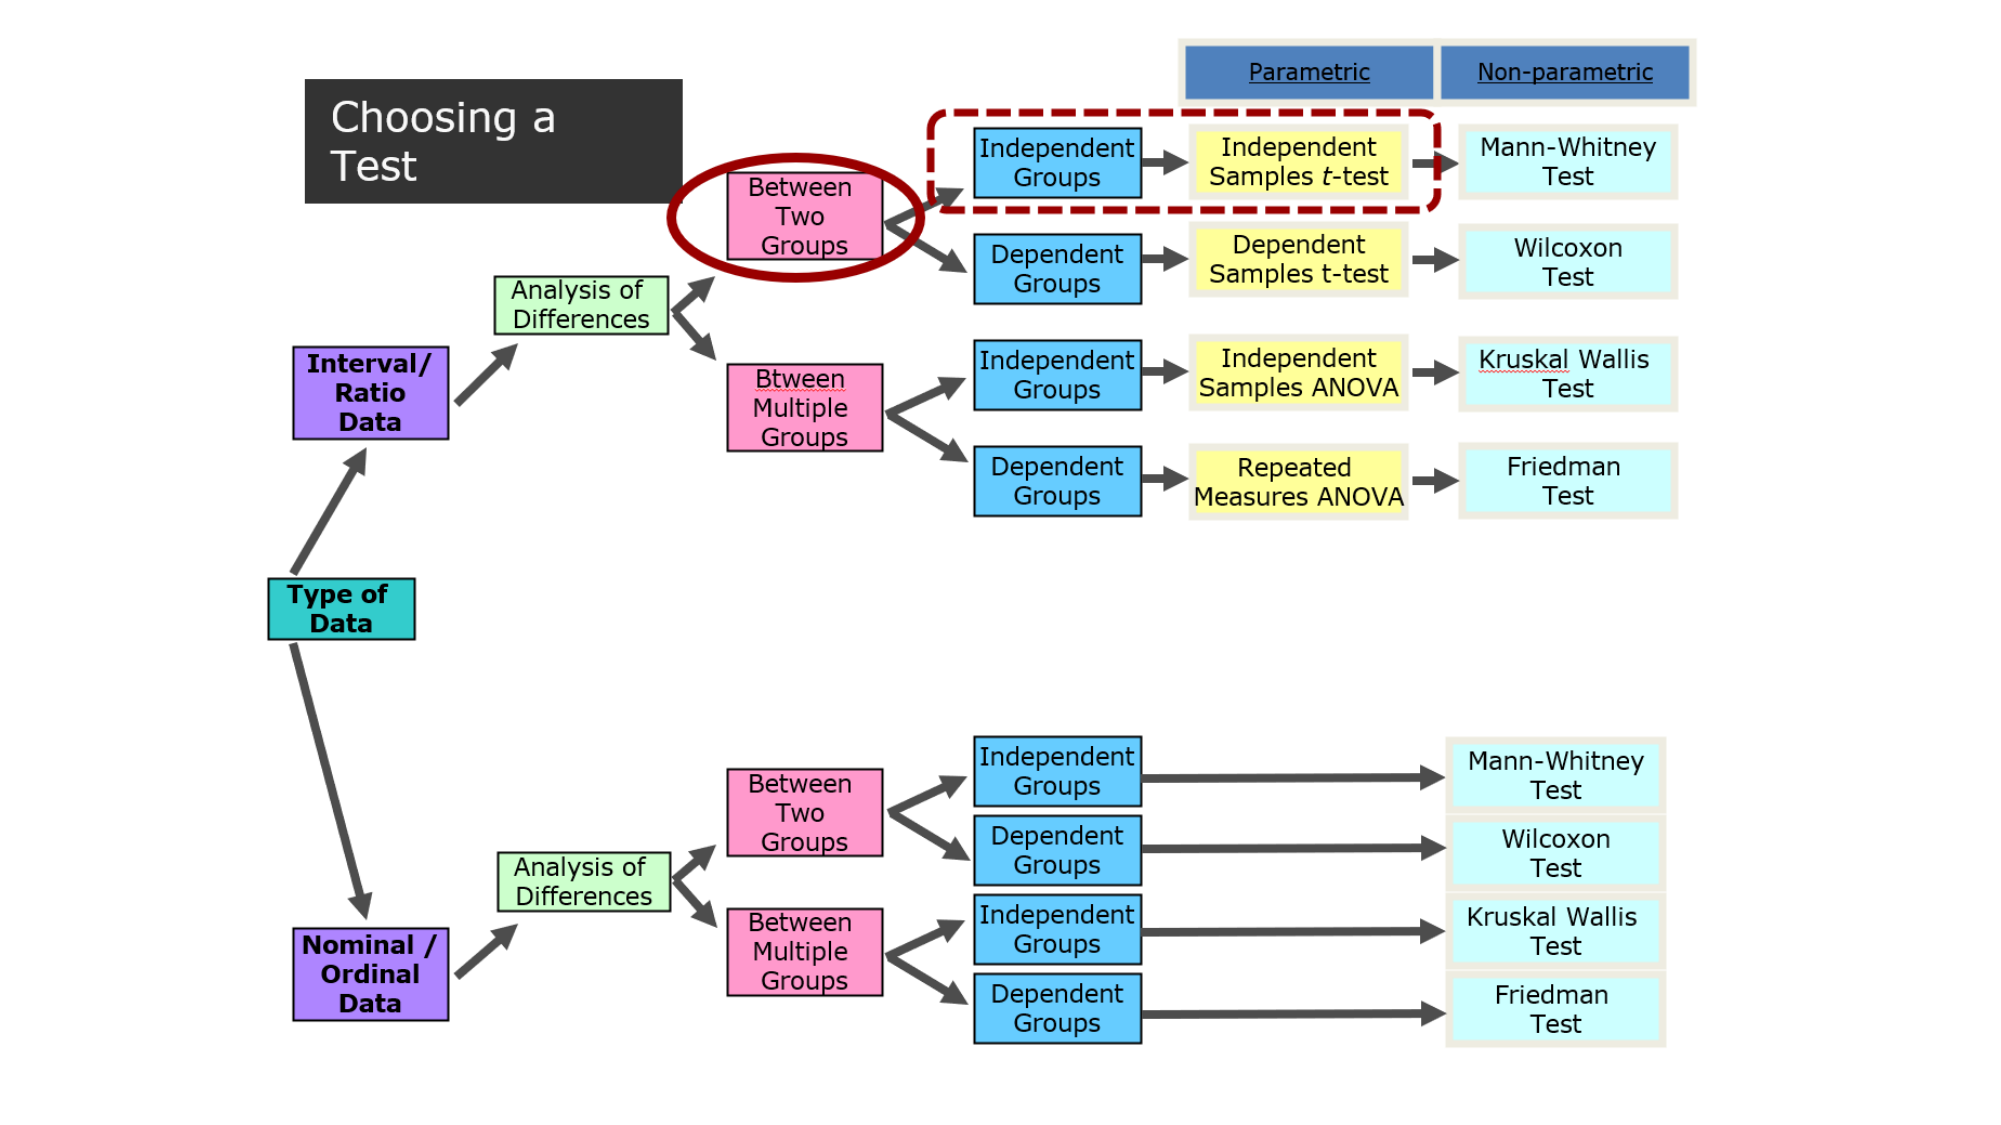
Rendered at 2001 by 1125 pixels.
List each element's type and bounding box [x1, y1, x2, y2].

picture [254, 0, 1746, 1125]
